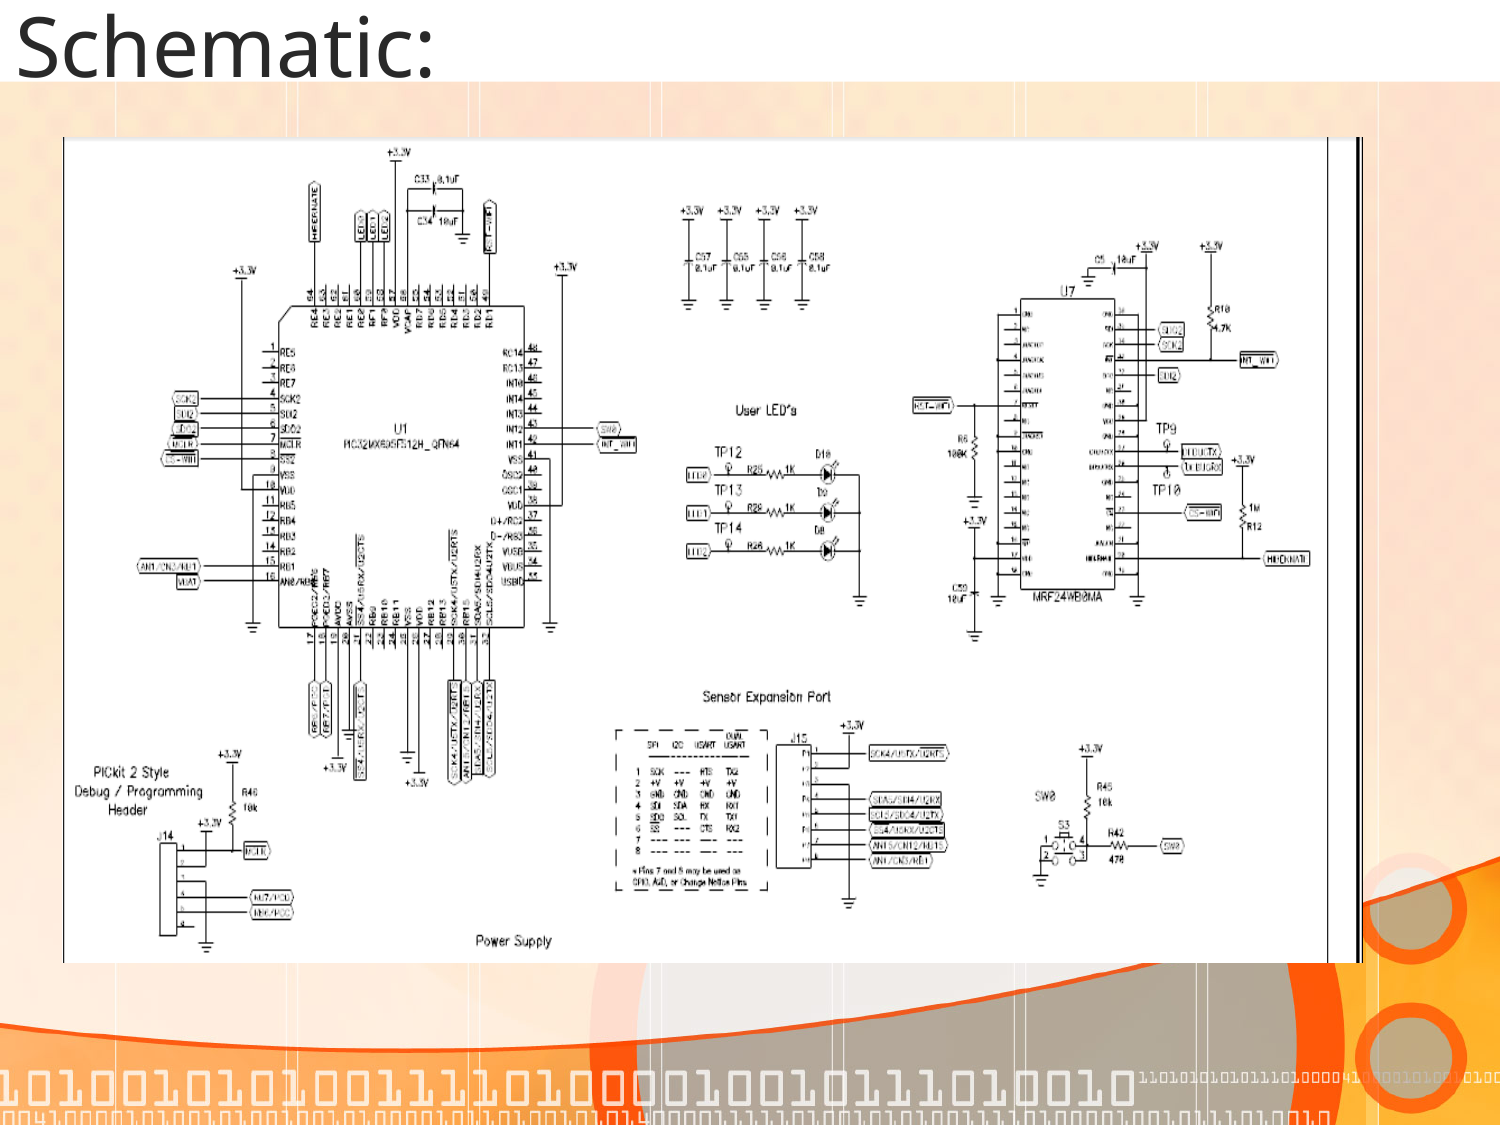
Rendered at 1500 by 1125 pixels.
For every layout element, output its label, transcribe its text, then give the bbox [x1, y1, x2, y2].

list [62, 137, 1363, 963]
picture [0, 100, 1500, 1125]
title Schematic: [0, 0, 1500, 100]
